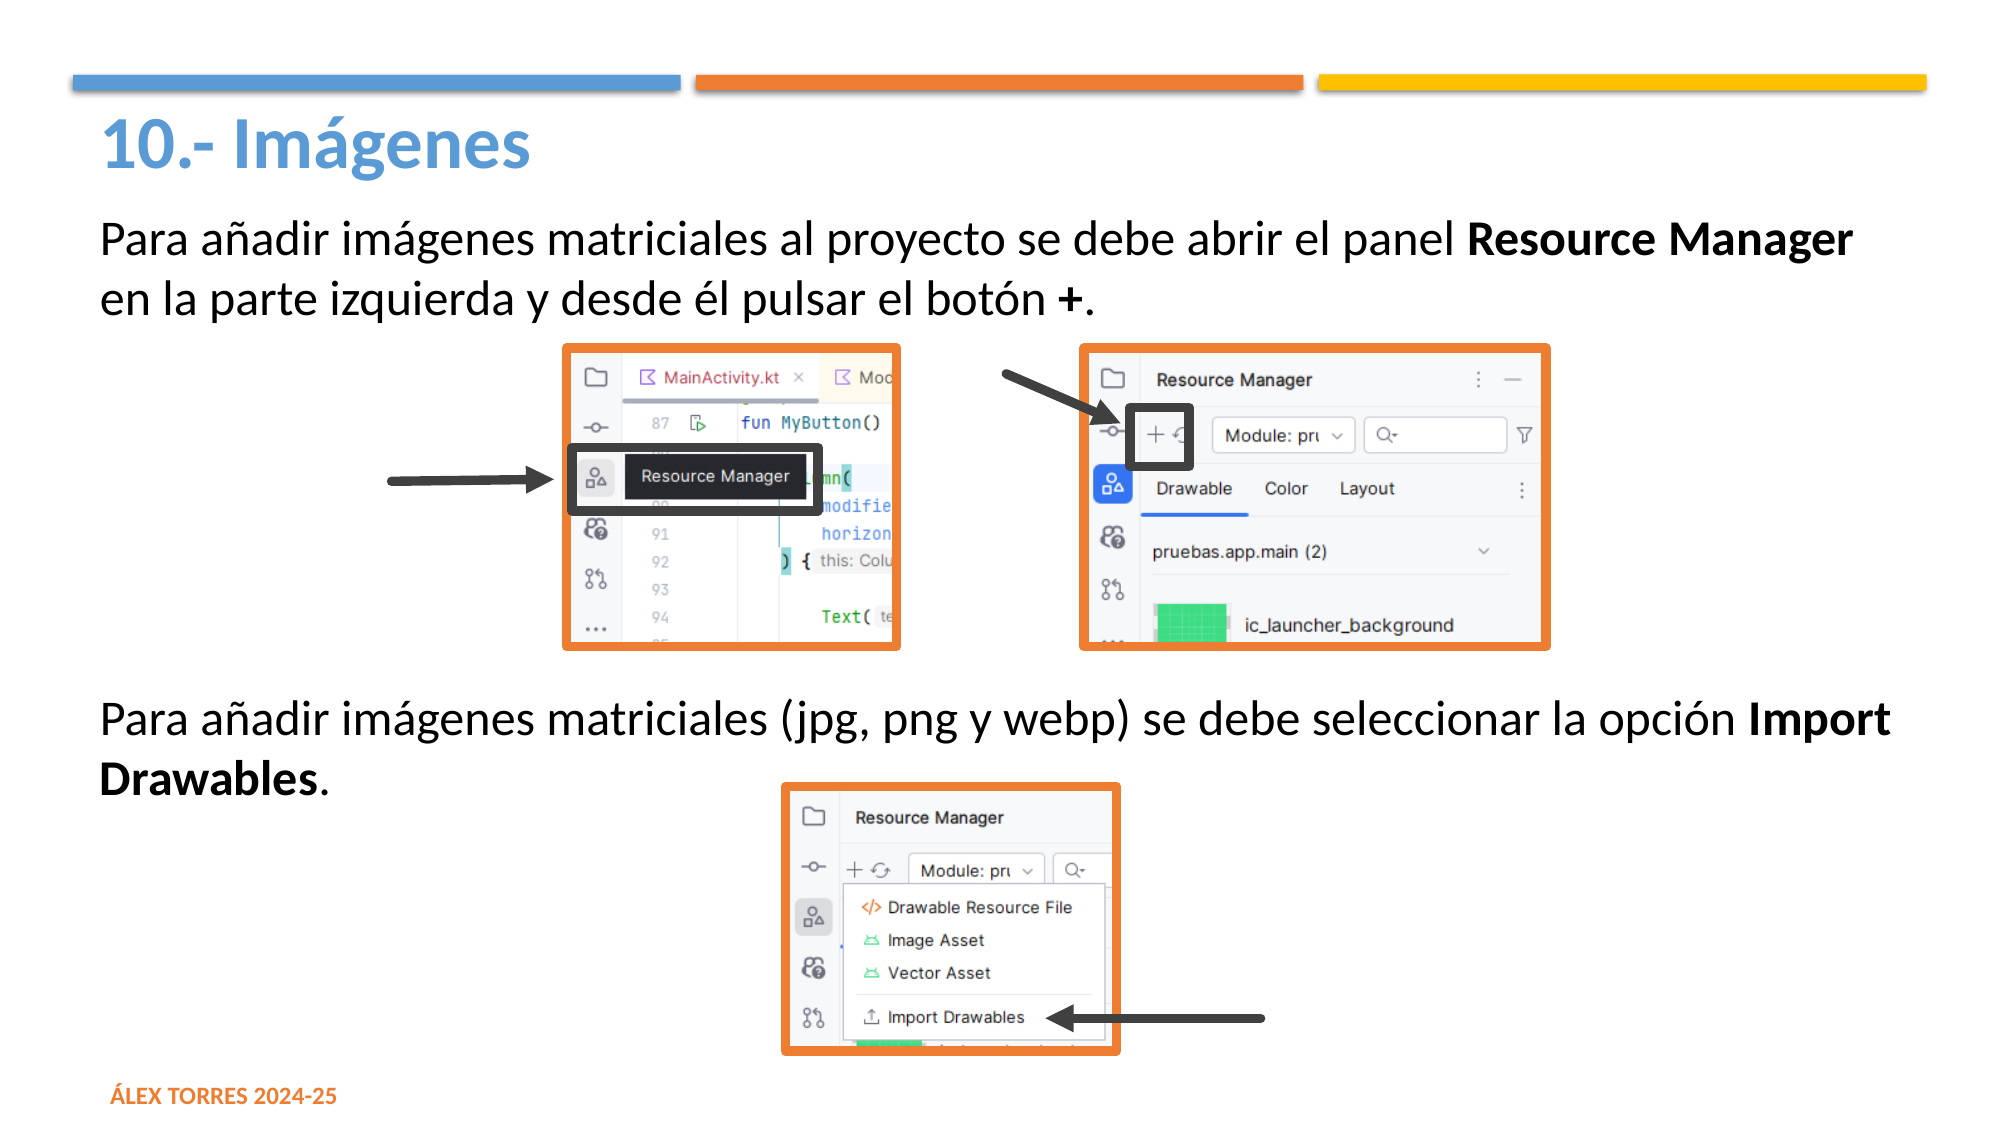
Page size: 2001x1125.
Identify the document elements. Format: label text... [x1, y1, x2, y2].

picture [1088, 352, 1542, 643]
text_box Para añadir imágenes matriciales al proyecto se debe abrir el panel Resource Manager en la parte izquierda y desde él pulsar el botón +. Para añadir imágenes matriciales (jpg, png y webp) se debe seleccionar la opción Import Drawables. [85, 190, 1915, 1074]
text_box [391, 478, 555, 482]
text_box 10.- Imágenes [85, 78, 1915, 188]
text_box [1005, 373, 1122, 424]
picture [570, 352, 893, 643]
picture [789, 790, 1113, 1047]
